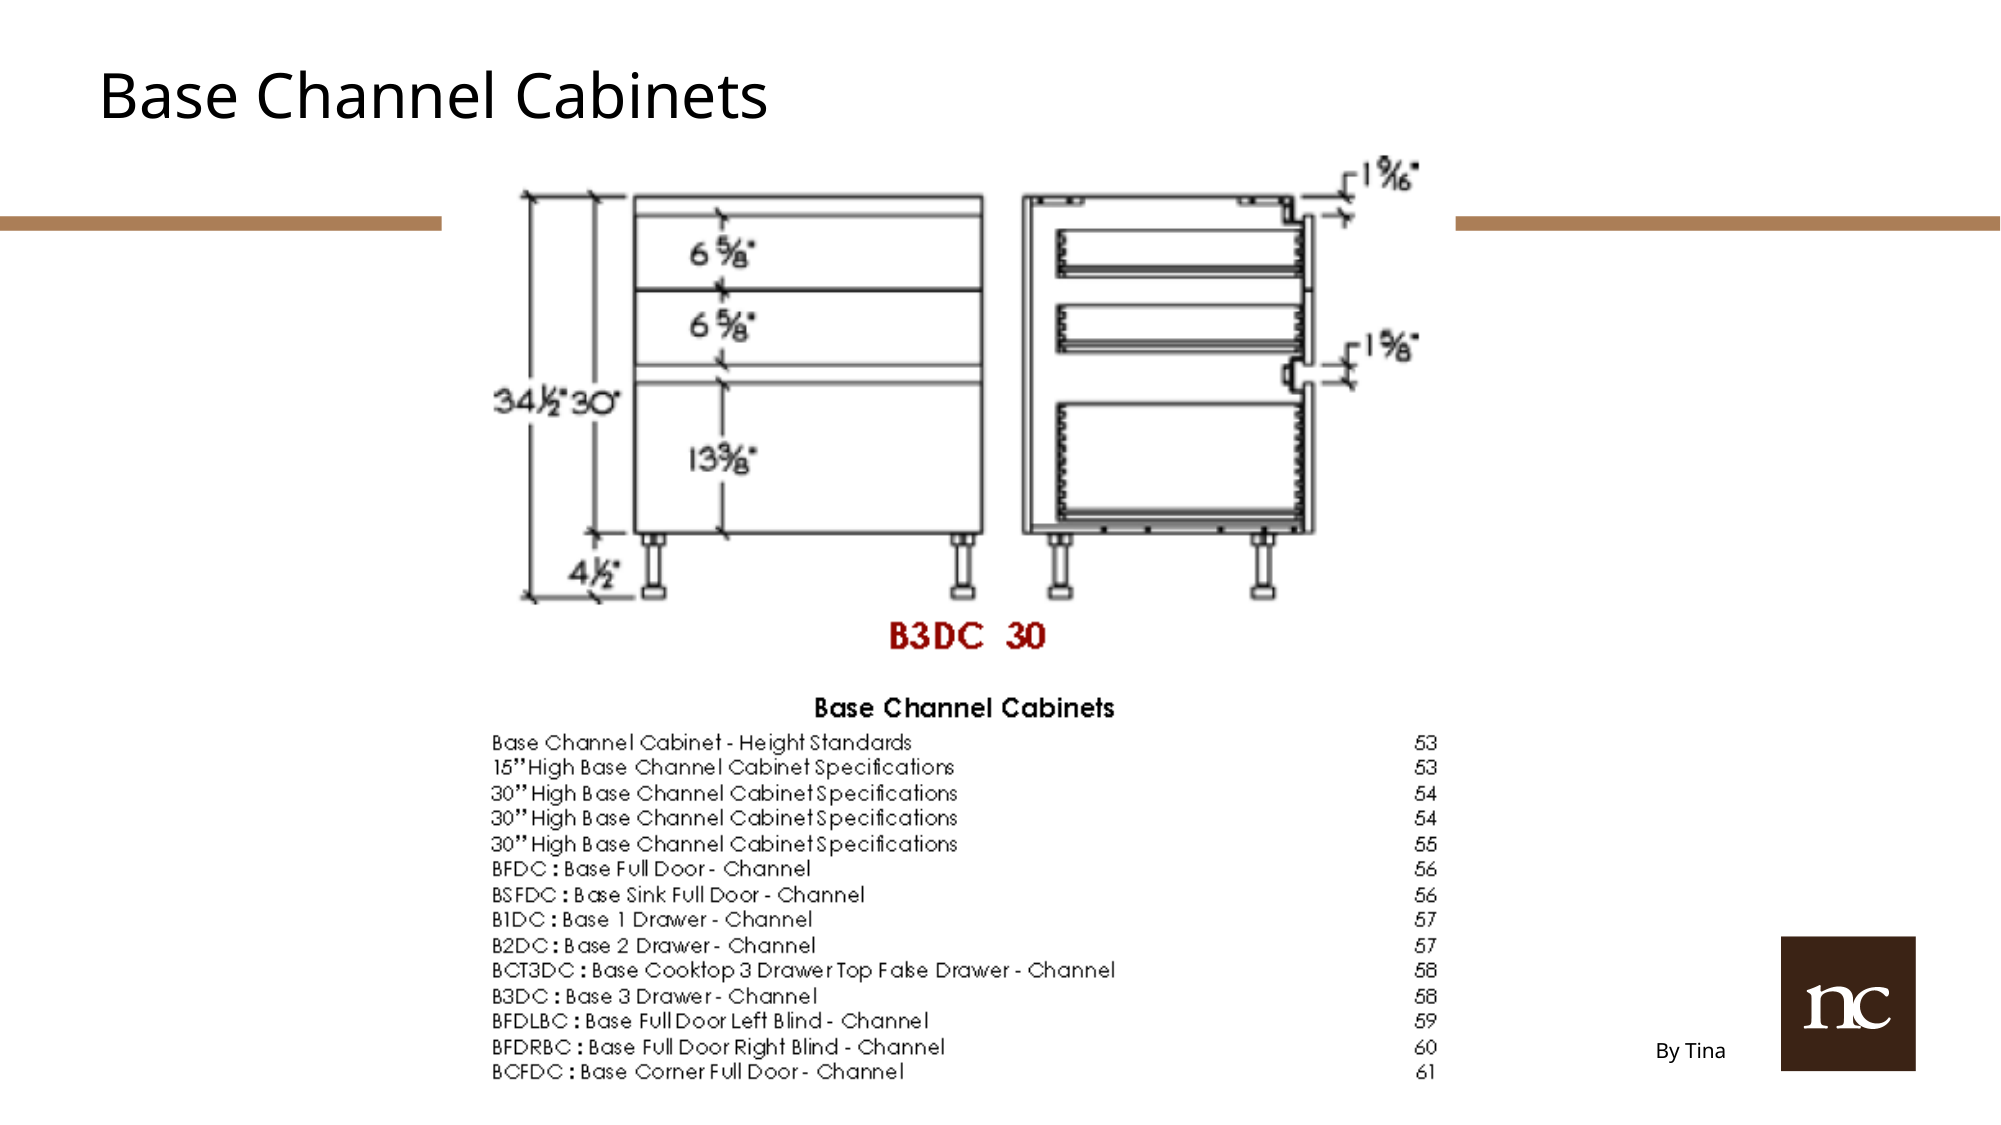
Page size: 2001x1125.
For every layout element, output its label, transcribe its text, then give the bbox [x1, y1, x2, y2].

text_box Base Channel Cabinets [83, 49, 907, 149]
text_box By Tina [1640, 1030, 1742, 1070]
picture [0, 0, 2001, 1125]
